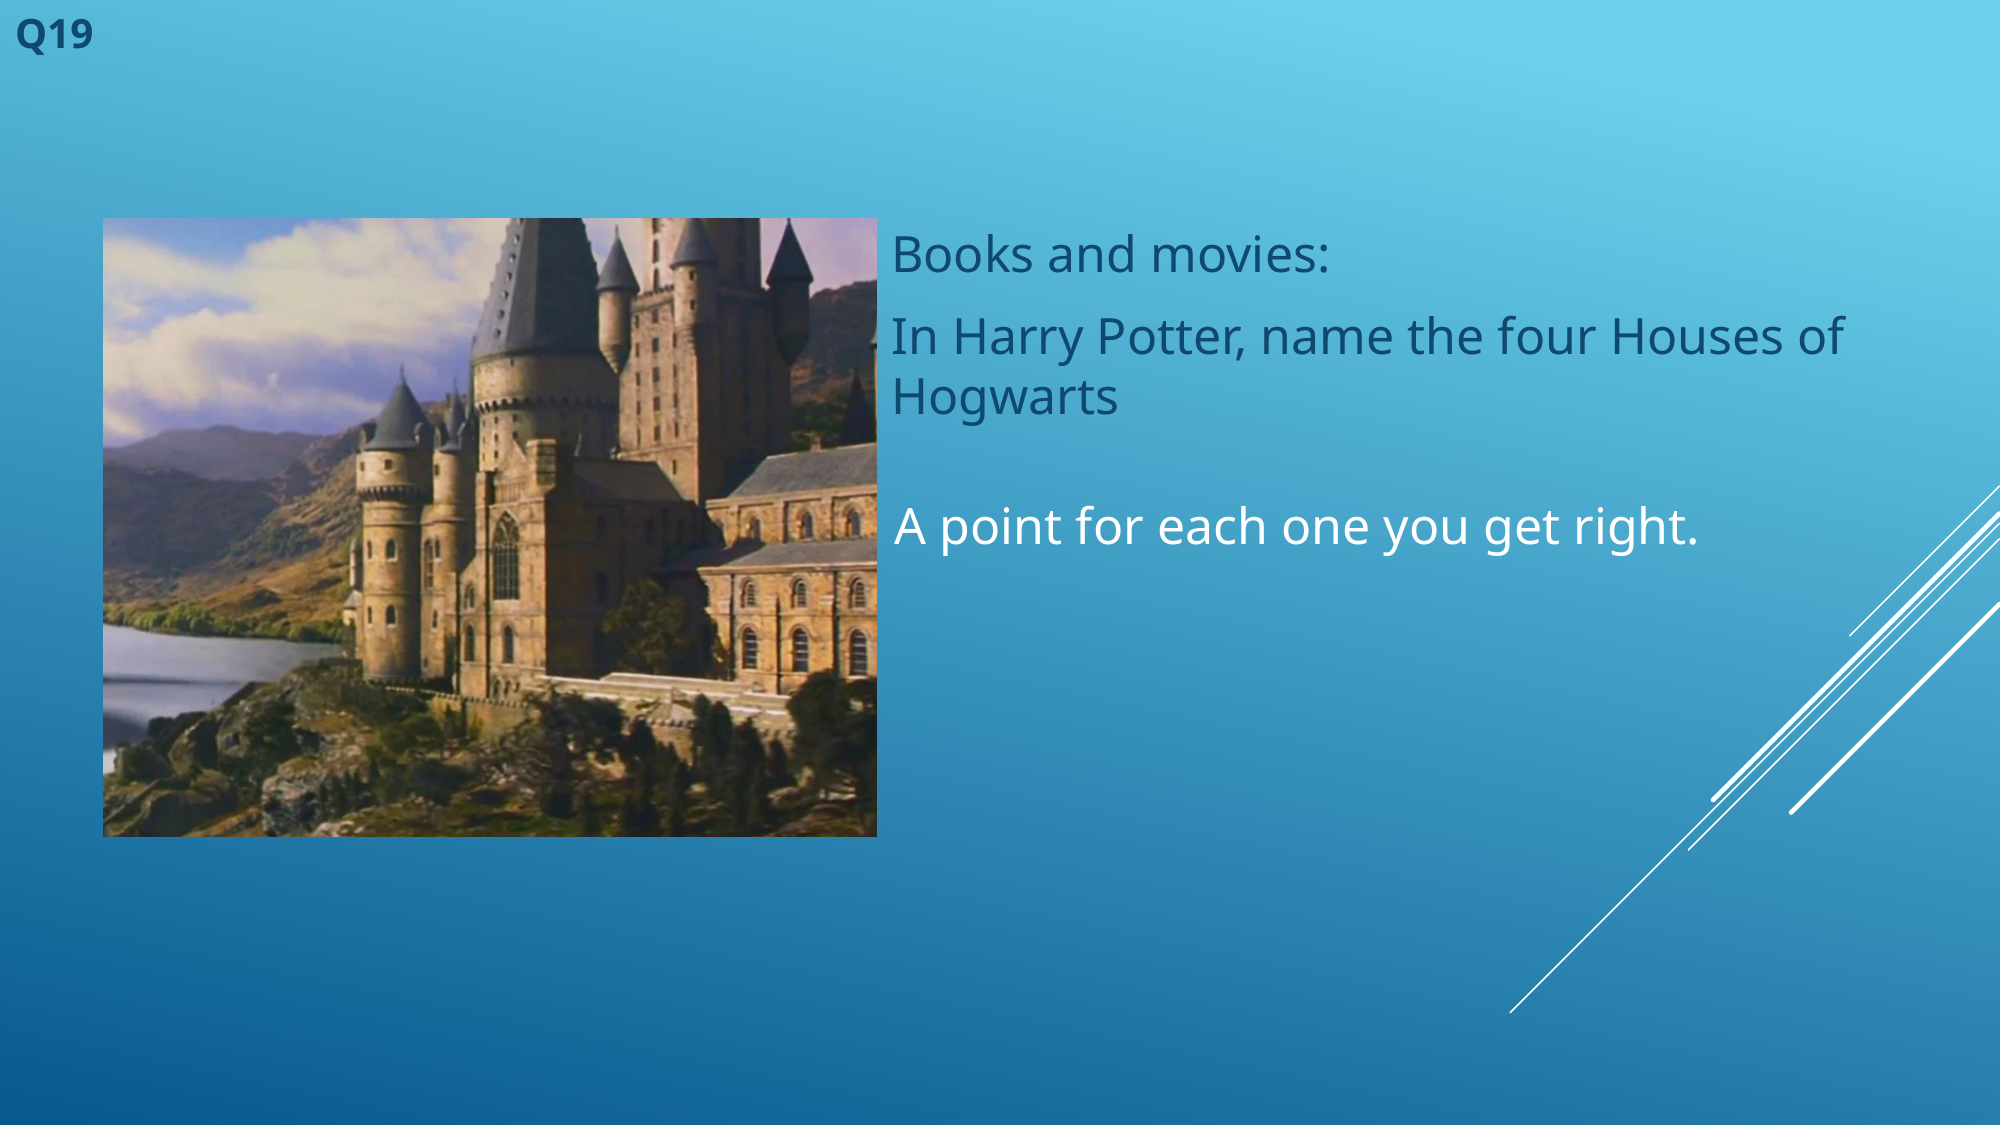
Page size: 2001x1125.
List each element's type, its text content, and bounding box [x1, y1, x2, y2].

list Books and movies: In Harry Potter, name the four Houses of Hogwarts [876, 194, 1923, 452]
text_box A point for each one you get right. [880, 443, 1897, 606]
text_box Q19 [0, 0, 165, 65]
picture [102, 218, 877, 837]
